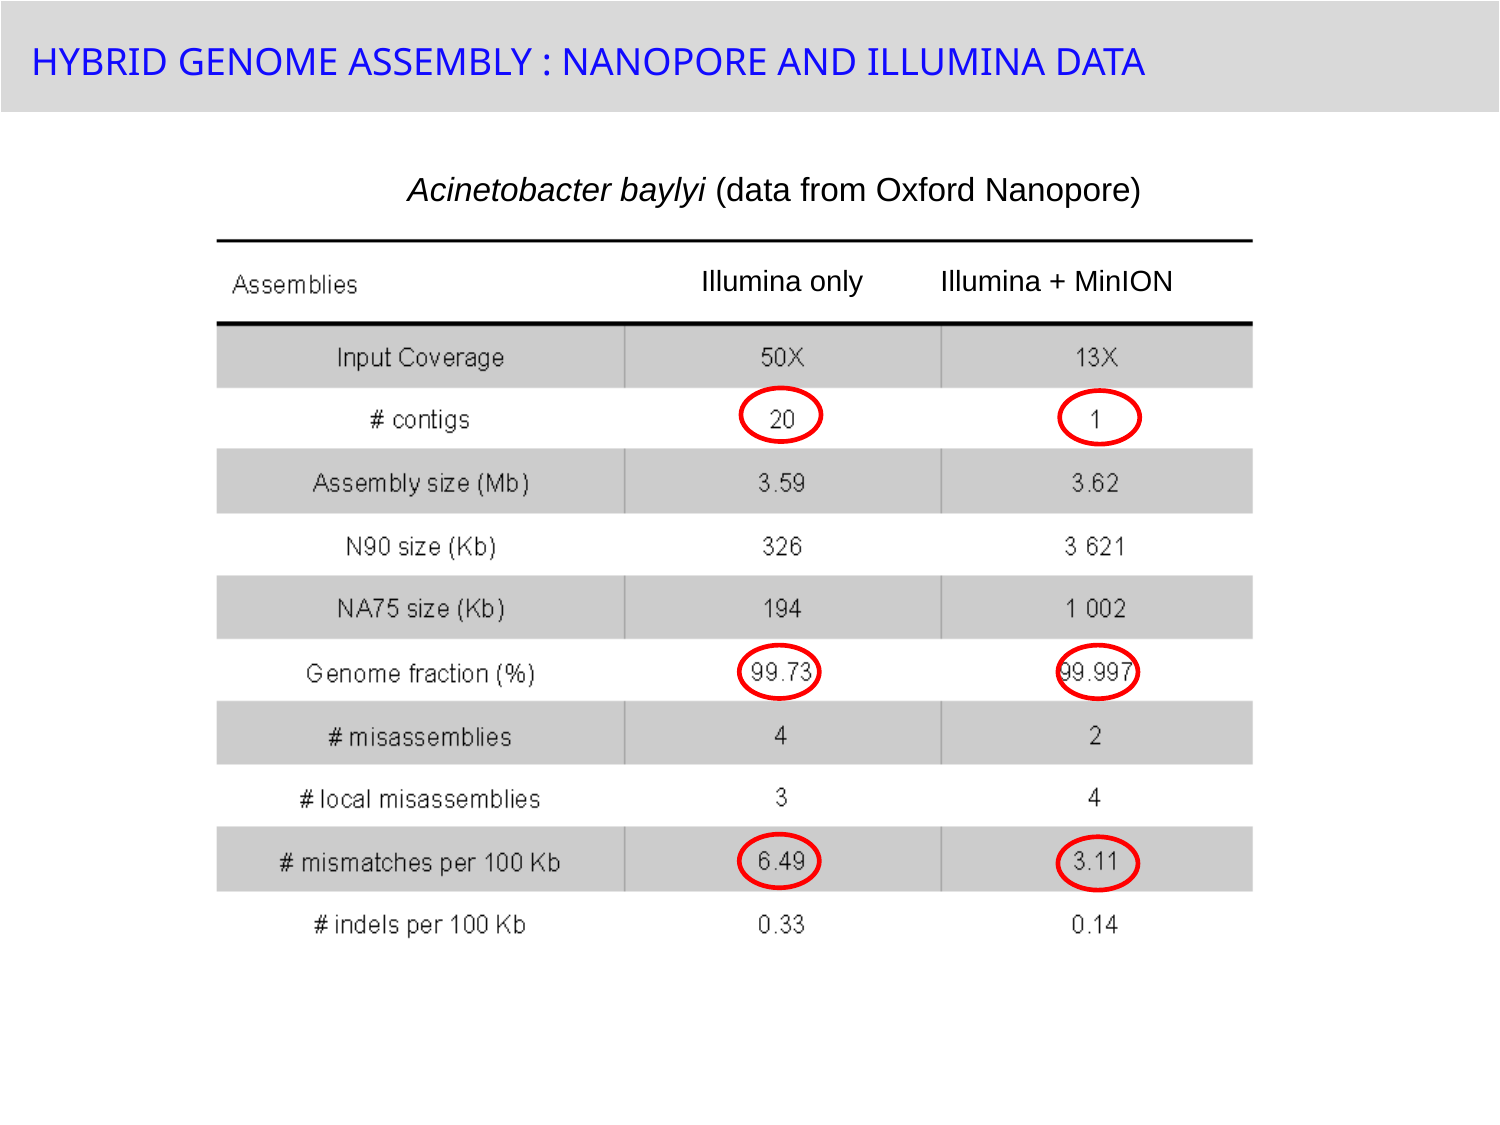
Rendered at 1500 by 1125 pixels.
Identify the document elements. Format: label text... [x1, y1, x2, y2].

text_box Acinetobacter baylyi (data from Oxford Nanopore) [393, 160, 1158, 216]
text_box [0, 0, 1500, 113]
picture [4, 231, 1466, 988]
text_box HYBRID GENOME ASSEMBLY : NANOPORE AND ILLUMINA DATA [16, 30, 1500, 91]
